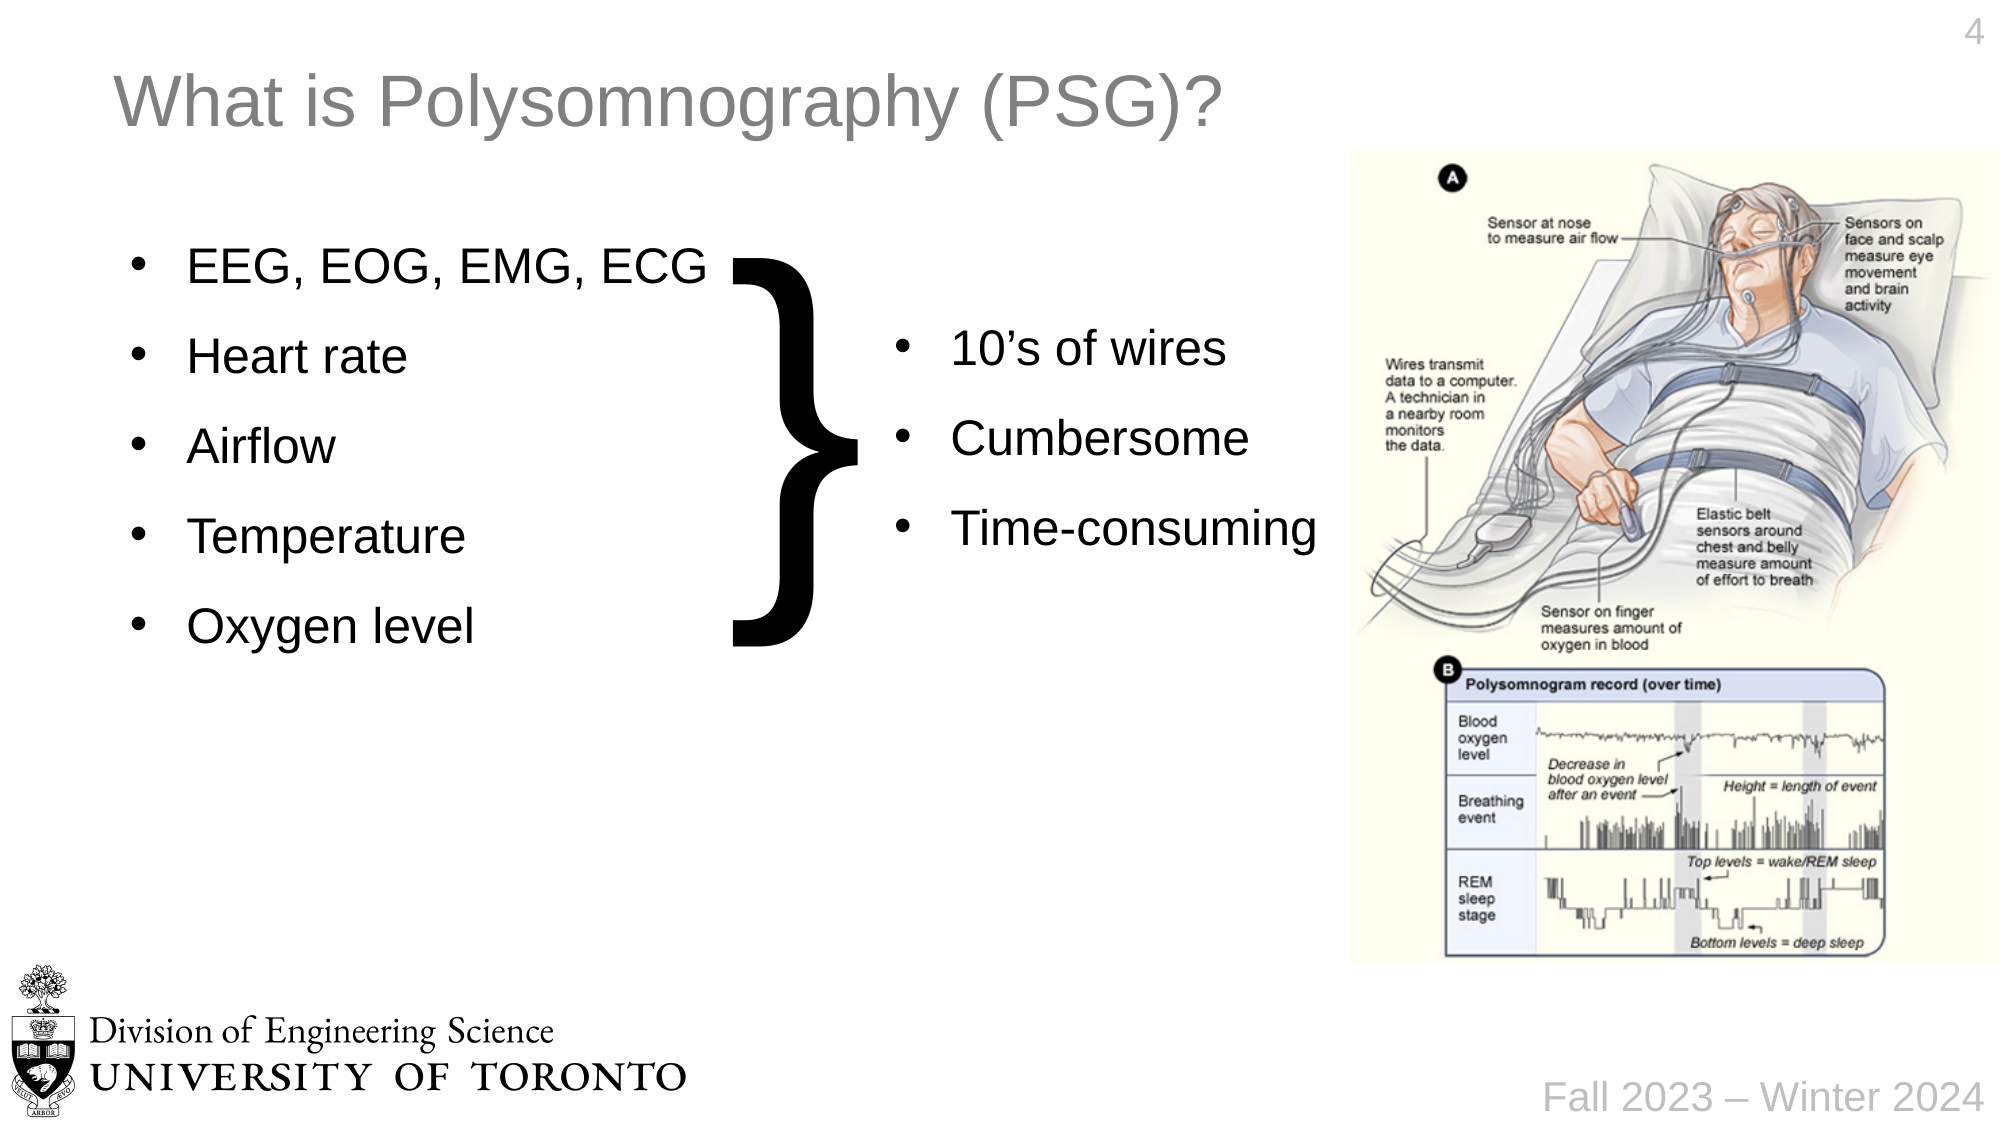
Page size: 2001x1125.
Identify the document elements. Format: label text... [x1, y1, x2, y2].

text_box } [711, 136, 880, 652]
text_box 10’s of wires Cumbersome Time-consuming [879, 277, 1350, 563]
text_box Fall 2023 – Winter 2024 [1523, 1062, 2000, 1125]
picture [9, 963, 688, 1119]
picture [1350, 150, 2000, 963]
text_box 4 [1926, 0, 2000, 60]
text_box EEG, EOG, EMG, ECG Heart rate Airflow Temperature Oxygen level [115, 195, 755, 661]
text_box What is Polysomnography (PSG)? [99, 46, 1901, 149]
